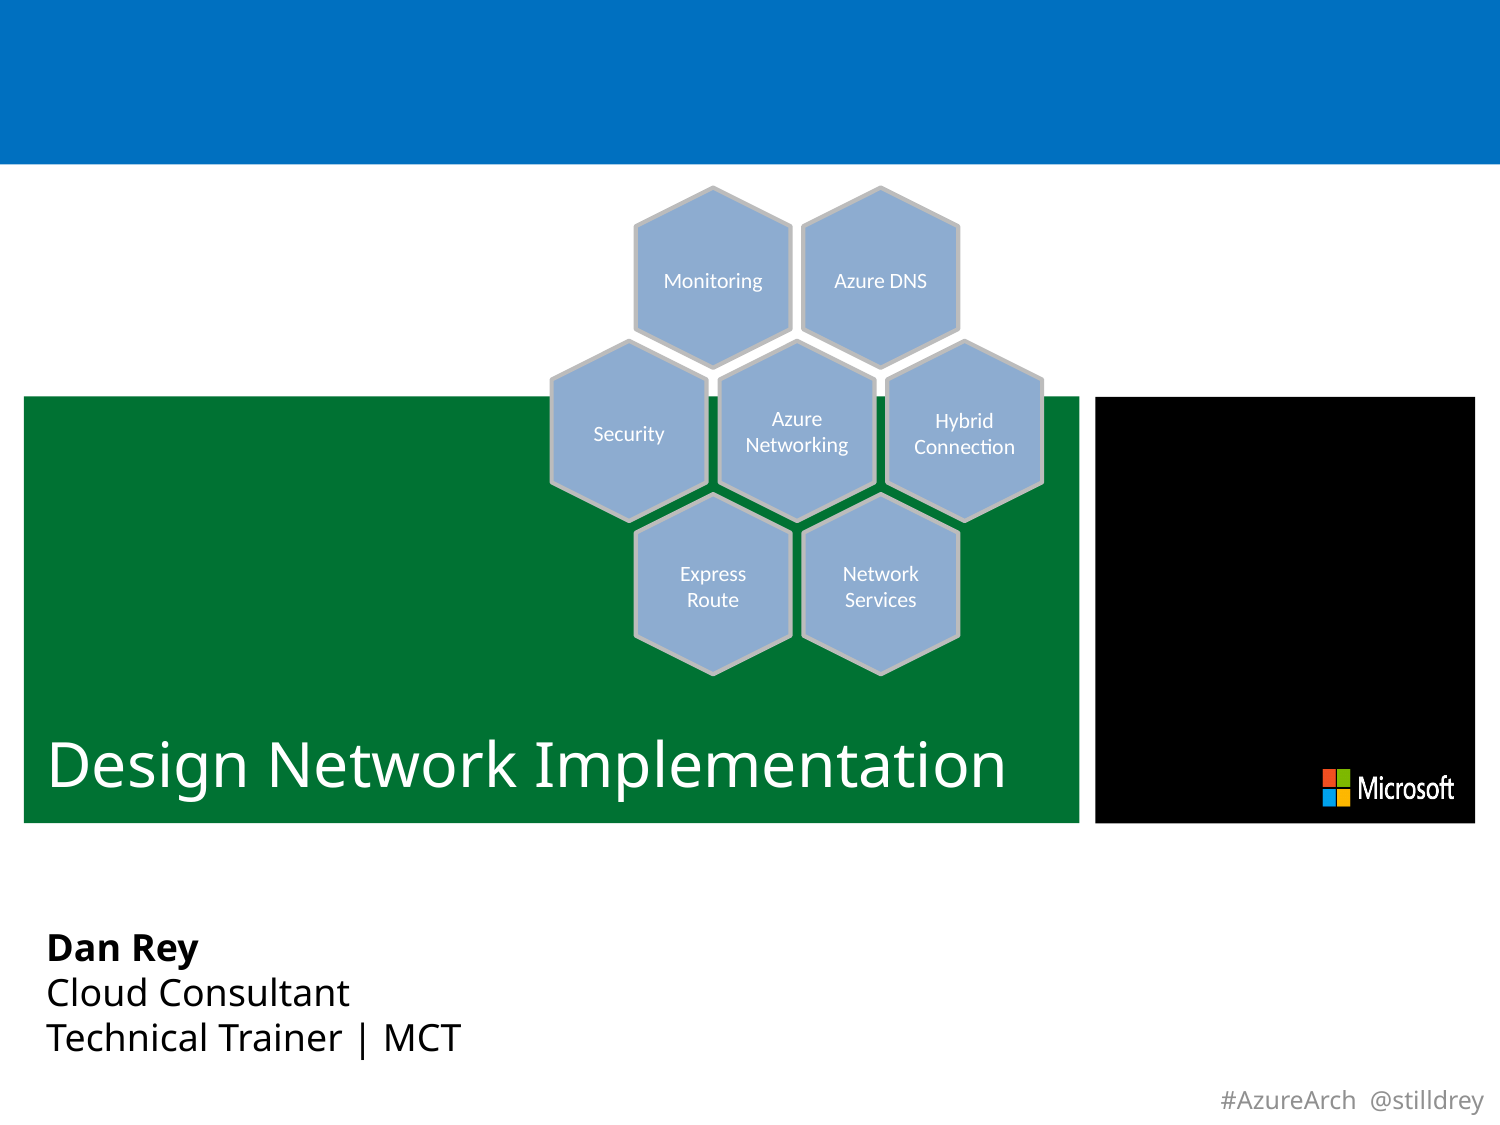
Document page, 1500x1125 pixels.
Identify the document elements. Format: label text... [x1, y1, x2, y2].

title Design Network Implementation [23, 395, 1080, 824]
picture [1320, 759, 1460, 815]
subtitle Dan Rey Cloud Consultant Technical Trainer | MCT [23, 841, 1080, 1082]
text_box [551, 187, 1043, 675]
